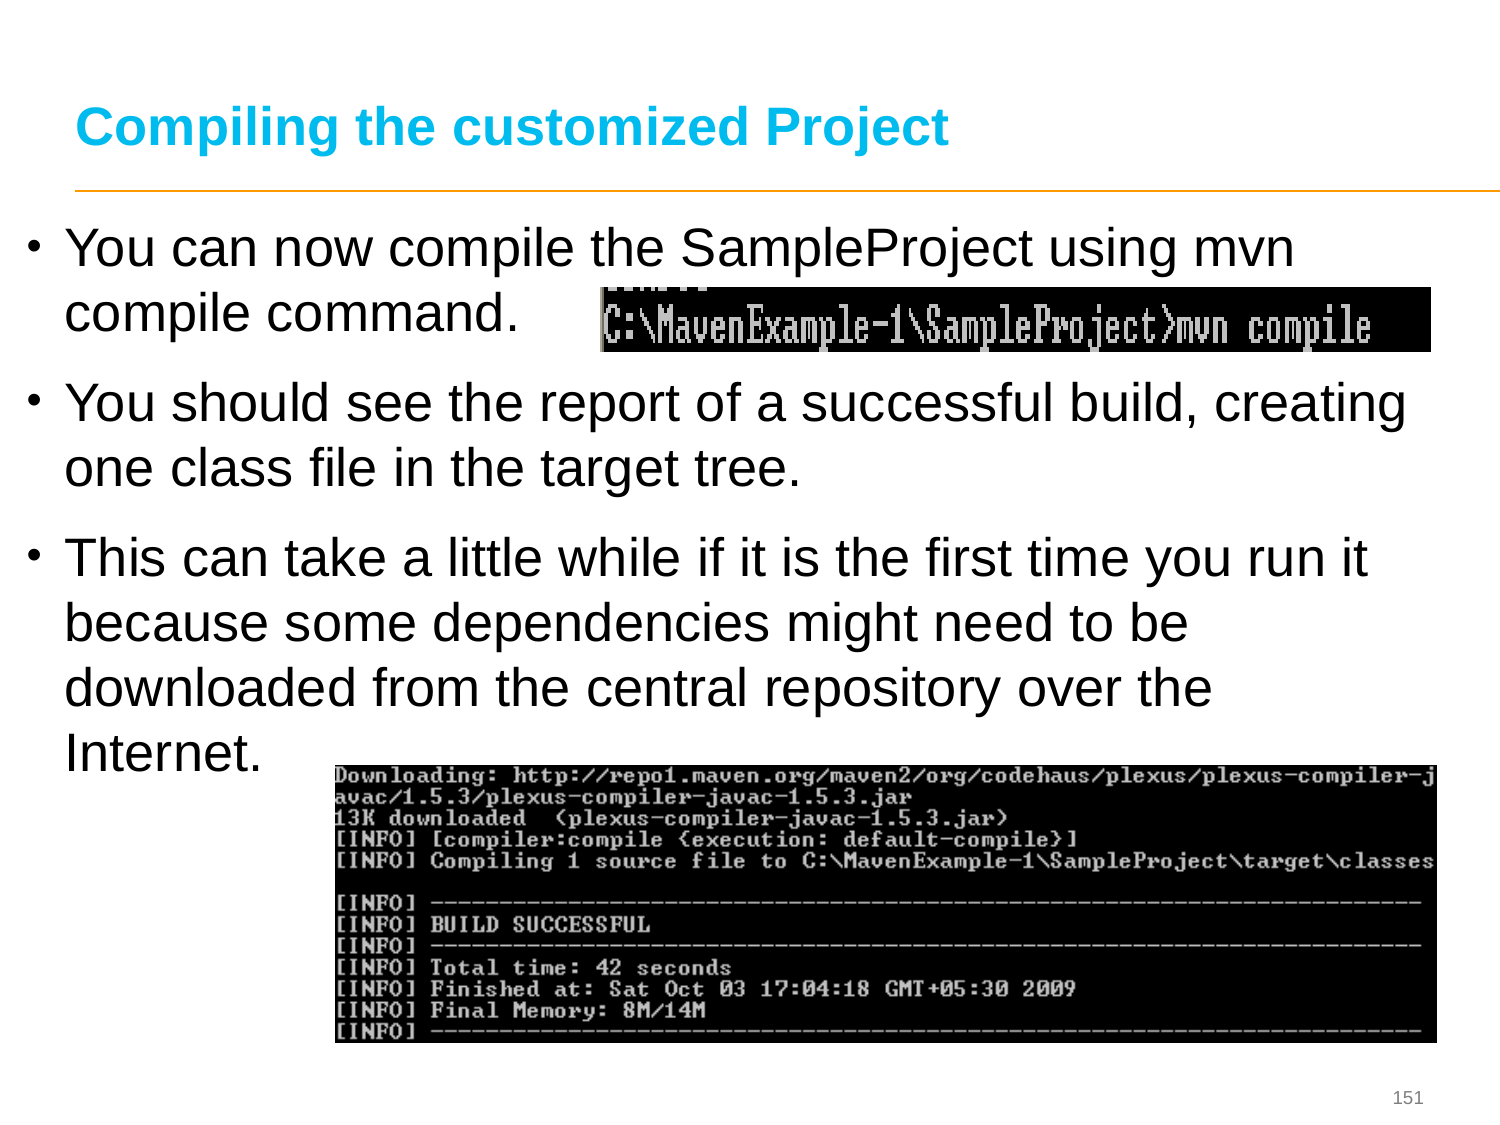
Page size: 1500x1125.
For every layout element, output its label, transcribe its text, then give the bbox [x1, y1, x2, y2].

picture [335, 765, 1437, 1044]
picture [600, 286, 1431, 353]
title Compiling the customized Project [75, 27, 1422, 157]
list You can now compile the SampleProject using mvn compile command. You should see the report of a successful build, creating one class file in the target tree. This can take a little while if it is the first time you run it because some dependencies might need to be downloaded from the central repository over the Internet. [26, 212, 1415, 1088]
